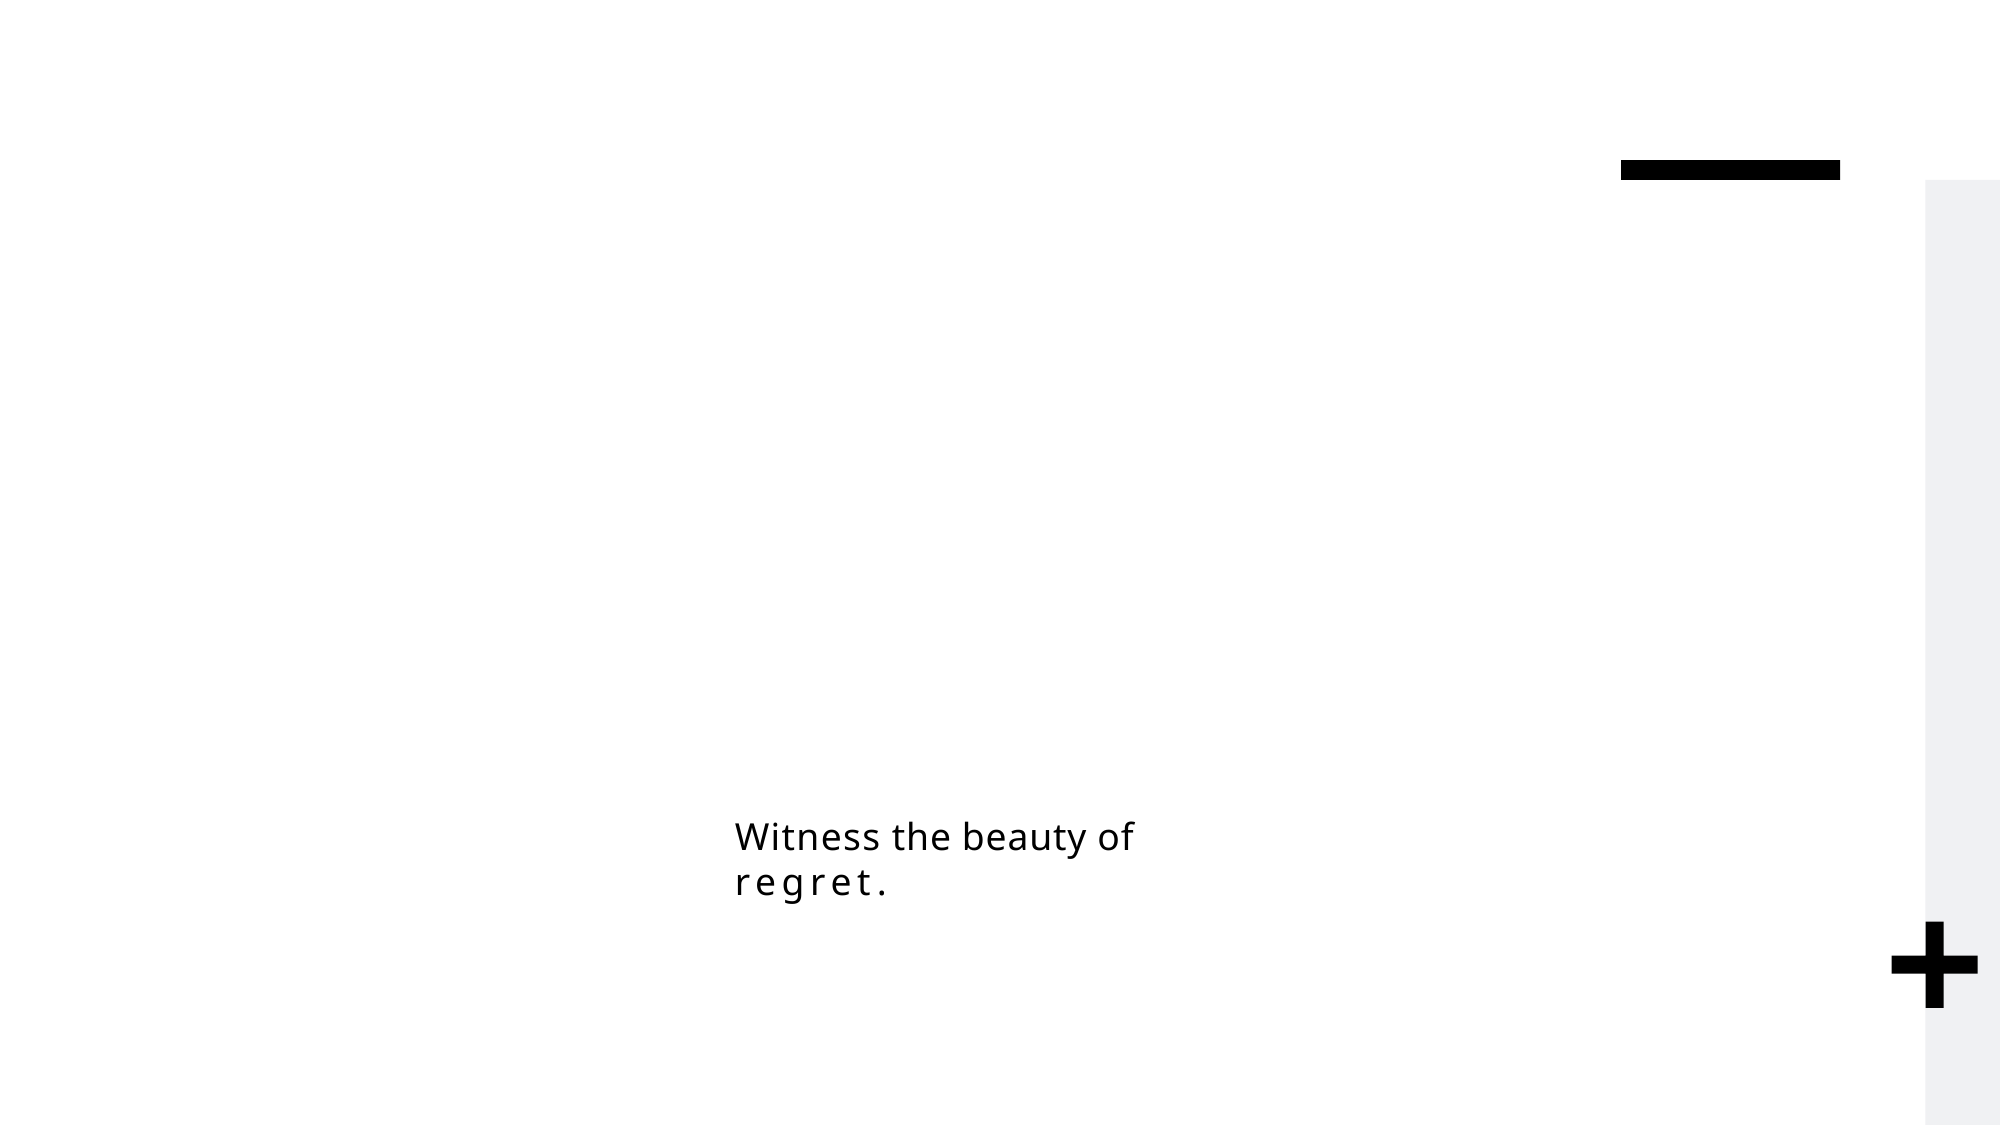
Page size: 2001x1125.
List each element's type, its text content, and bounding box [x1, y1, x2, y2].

title Witness the beauty of regret. [733, 811, 1267, 1002]
